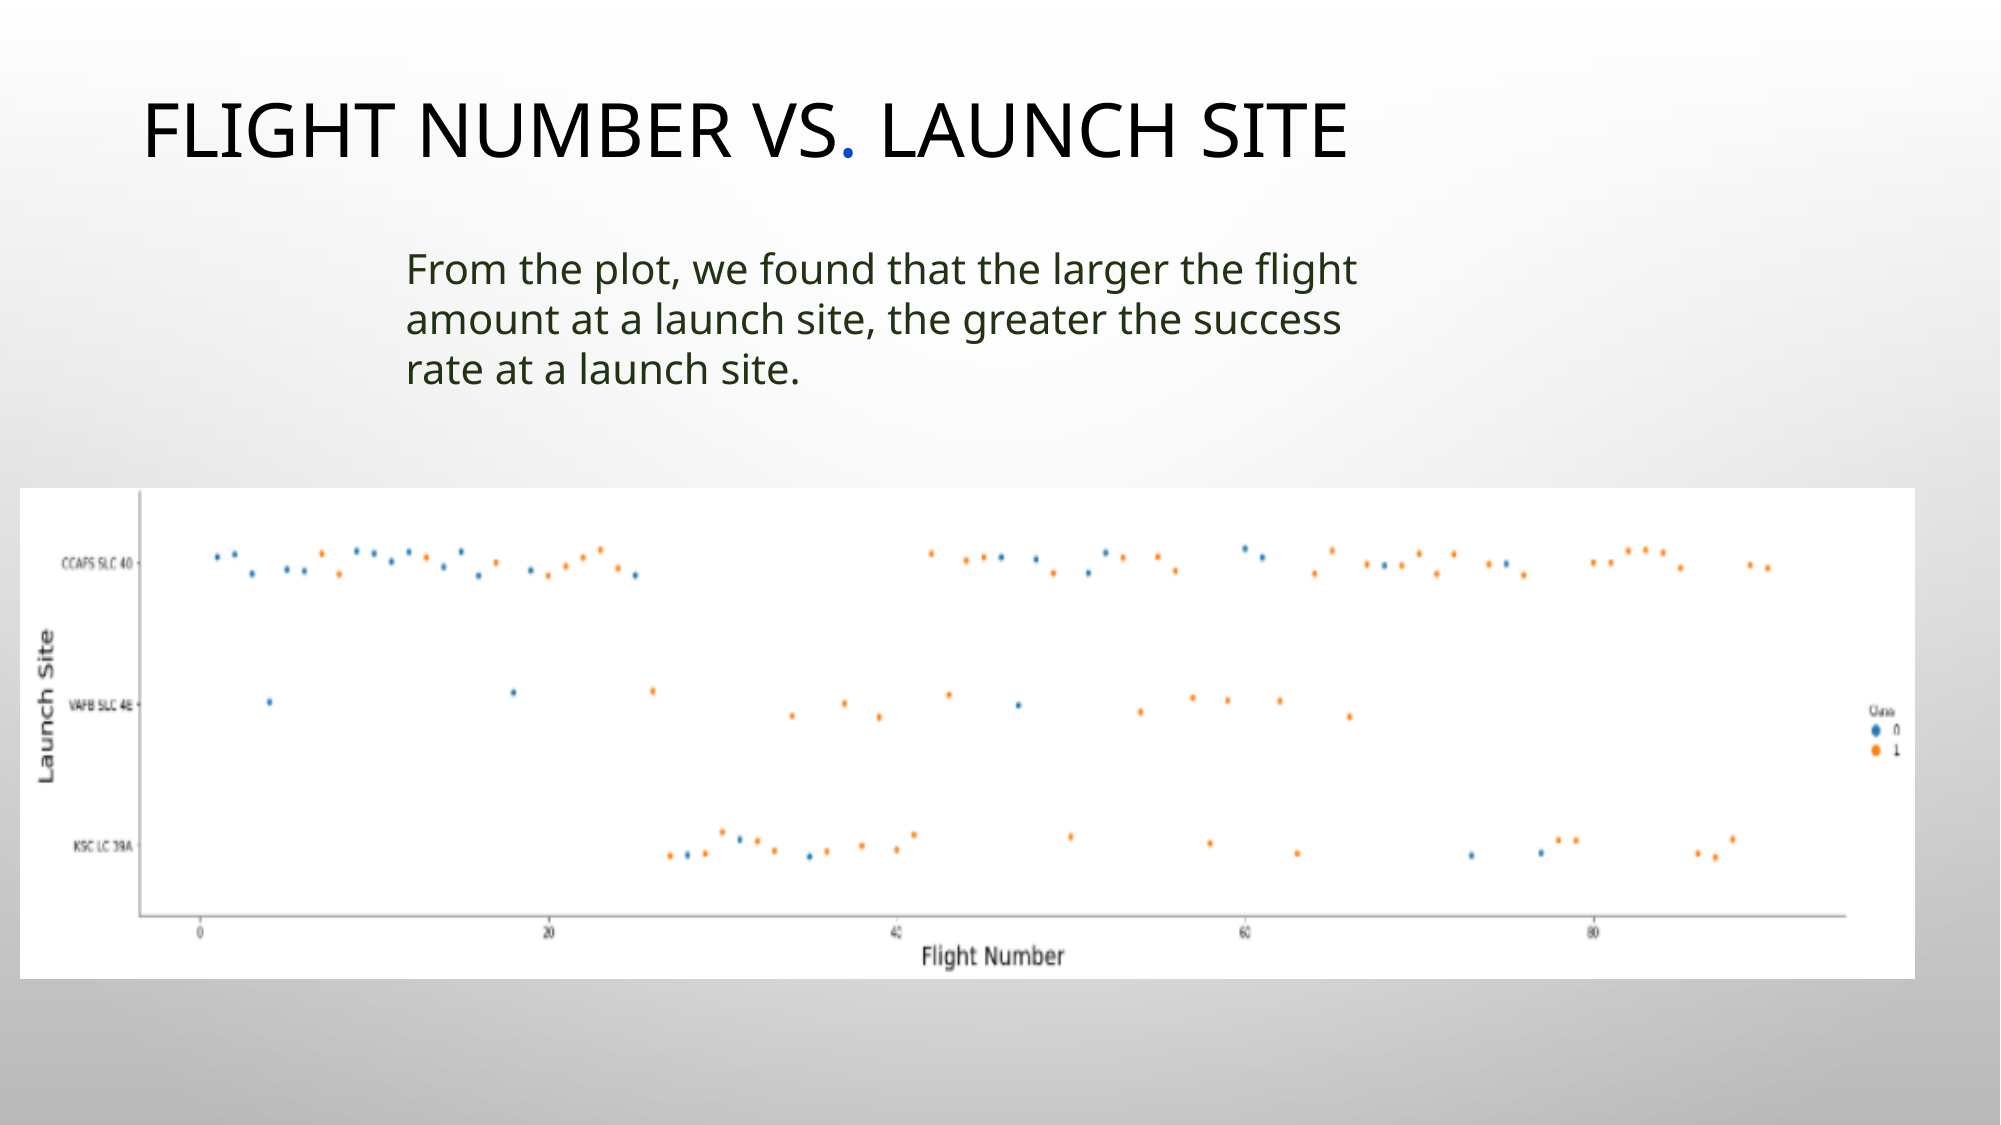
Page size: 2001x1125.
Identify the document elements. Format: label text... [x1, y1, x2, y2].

picture [0, 0, 2000, 1125]
text_box From the plot, we found that the larger the flight amount at a launch site, the greater the success rate at a launch site. [405, 242, 1418, 487]
text_box Flight Number vs. Launch Site [126, 88, 1852, 179]
